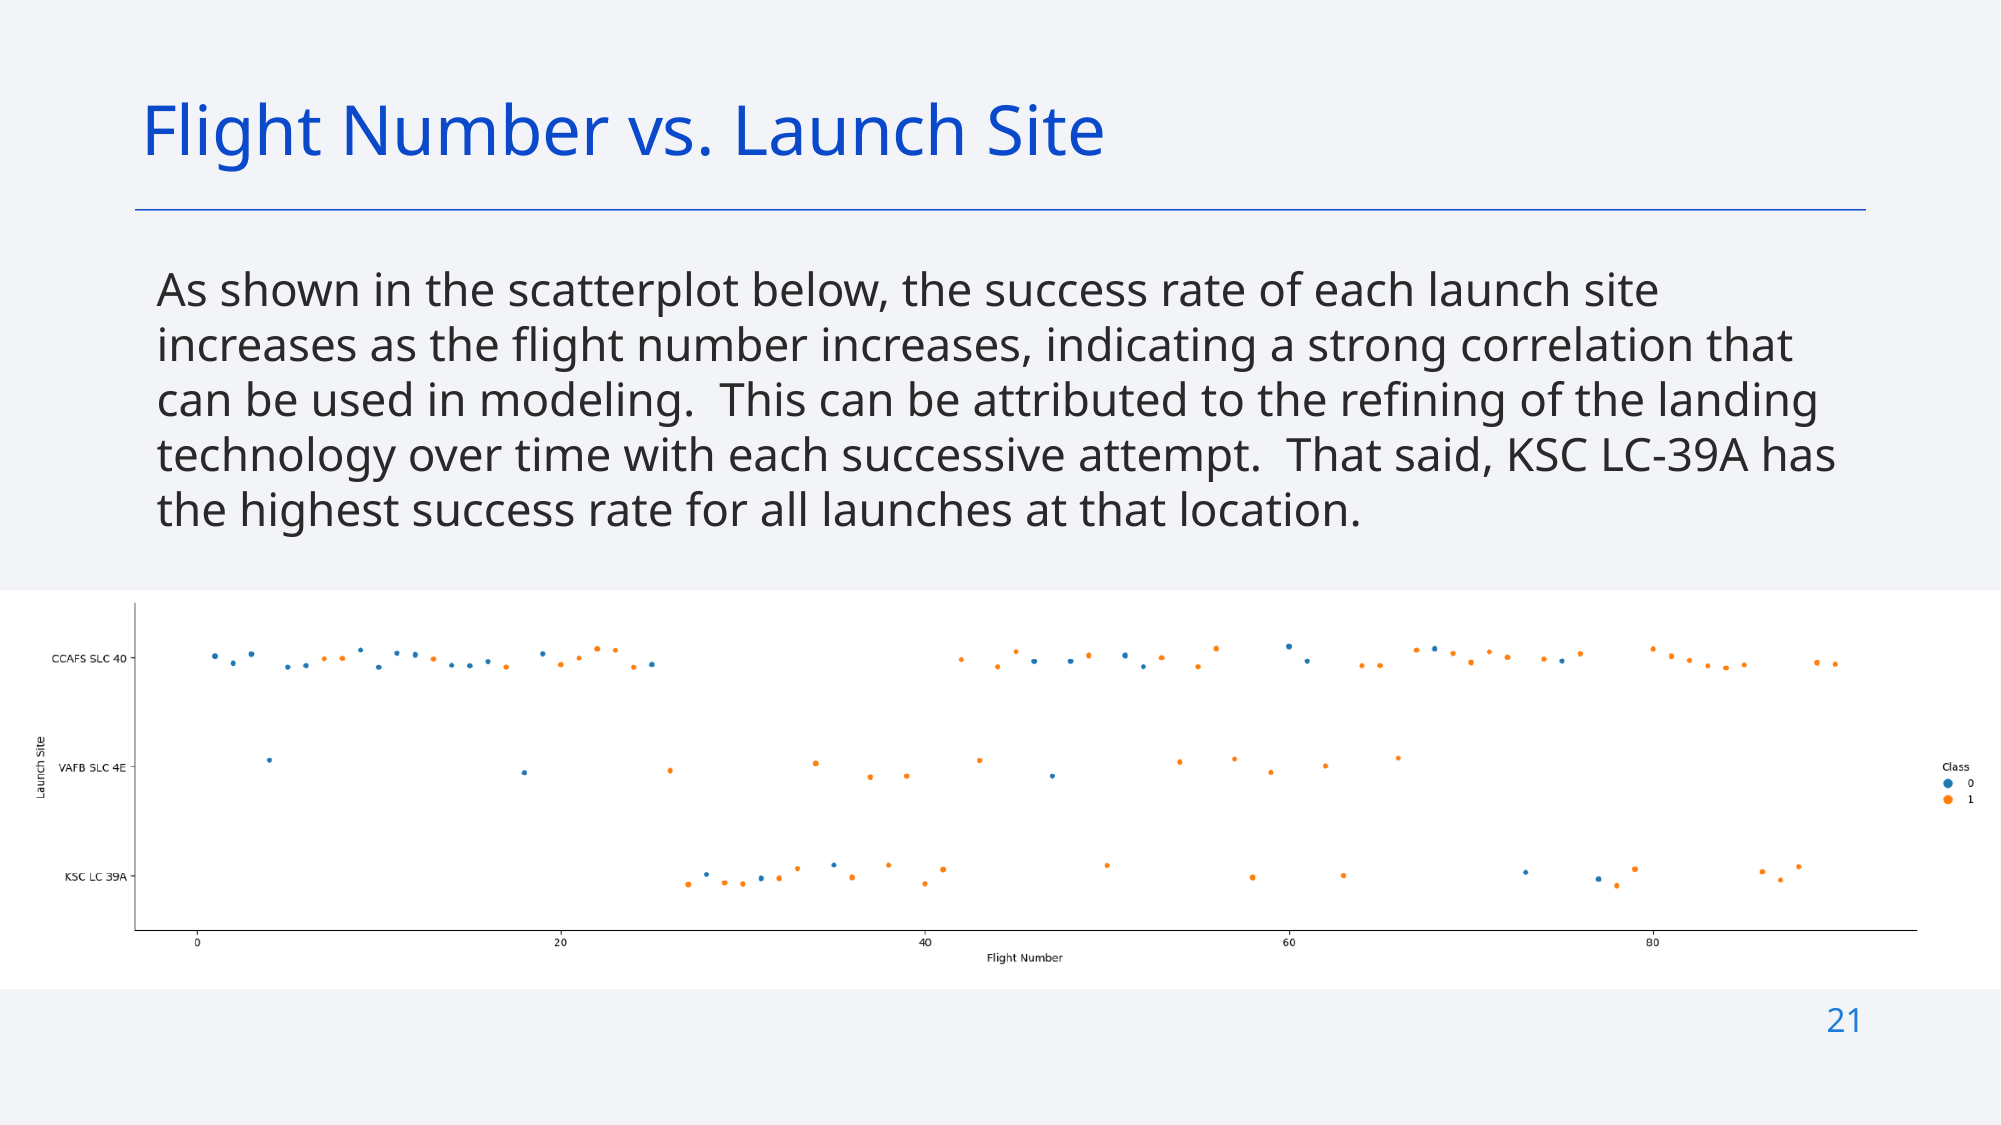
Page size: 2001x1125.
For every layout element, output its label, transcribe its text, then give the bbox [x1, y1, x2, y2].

picture [0, 0, 2001, 1125]
text_box Flight Number vs. Launch Site [126, 88, 1852, 179]
slide_number 21 [1429, 989, 1880, 1055]
list As shown in the scatterplot below, the success rate of each launch site increases as the flight number increases, indicating a strong correlation that can be used in modeling. This can be attributed to the refining of the landing technology over time with each successive attempt. That said, KSC LC-39A has the highest success rate for all launches at that location. [141, 253, 1880, 590]
